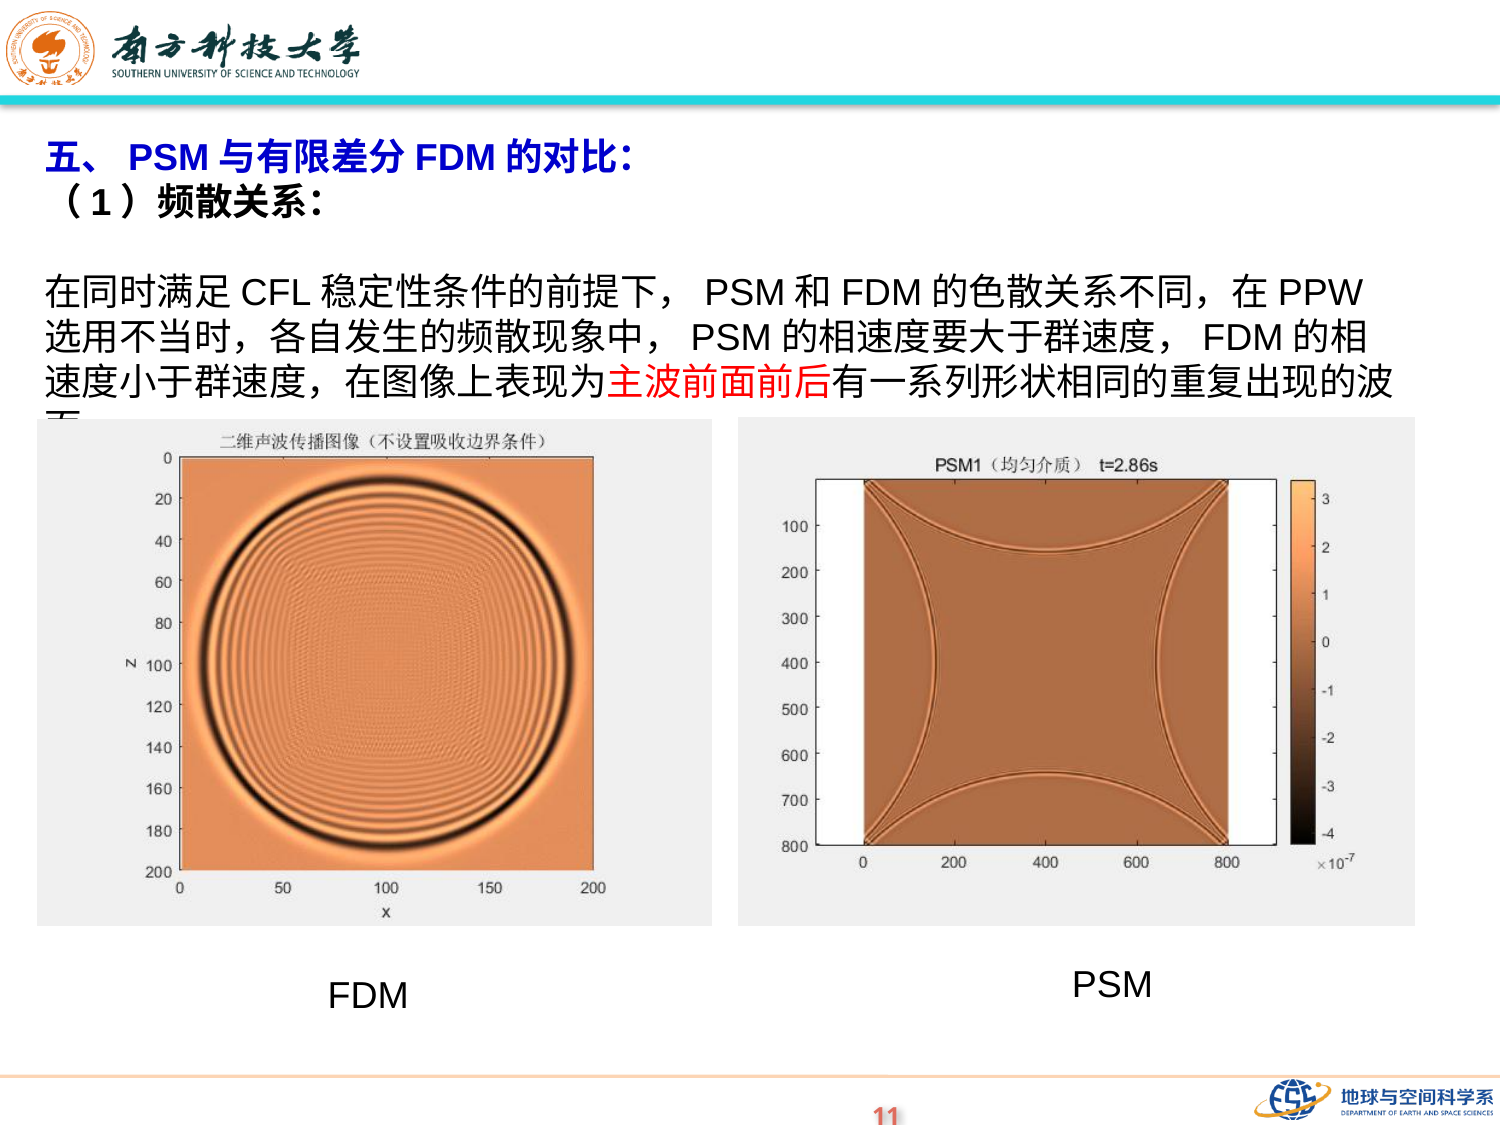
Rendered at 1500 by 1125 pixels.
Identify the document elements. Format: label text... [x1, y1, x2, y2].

picture [0, 0, 399, 85]
text_box PSM [1057, 952, 1404, 1012]
picture [1250, 1066, 1500, 1120]
text_box 五、PSM与有限差分FDM的对比： （1）频散关系： 在同时满足CFL稳定性条件的前提下，PSM和FDM的色散关系不同，在PPW选用不当时，各自发生的频散现象中，PSM的相速度要大于群速度，FDM的相速度小于群速度，在图像上表现为主波前面前后有一系列形状相同的重复出现的波面。 [29, 125, 1410, 501]
picture [737, 417, 1415, 926]
picture [37, 419, 712, 926]
text_box FDM [312, 964, 656, 1024]
